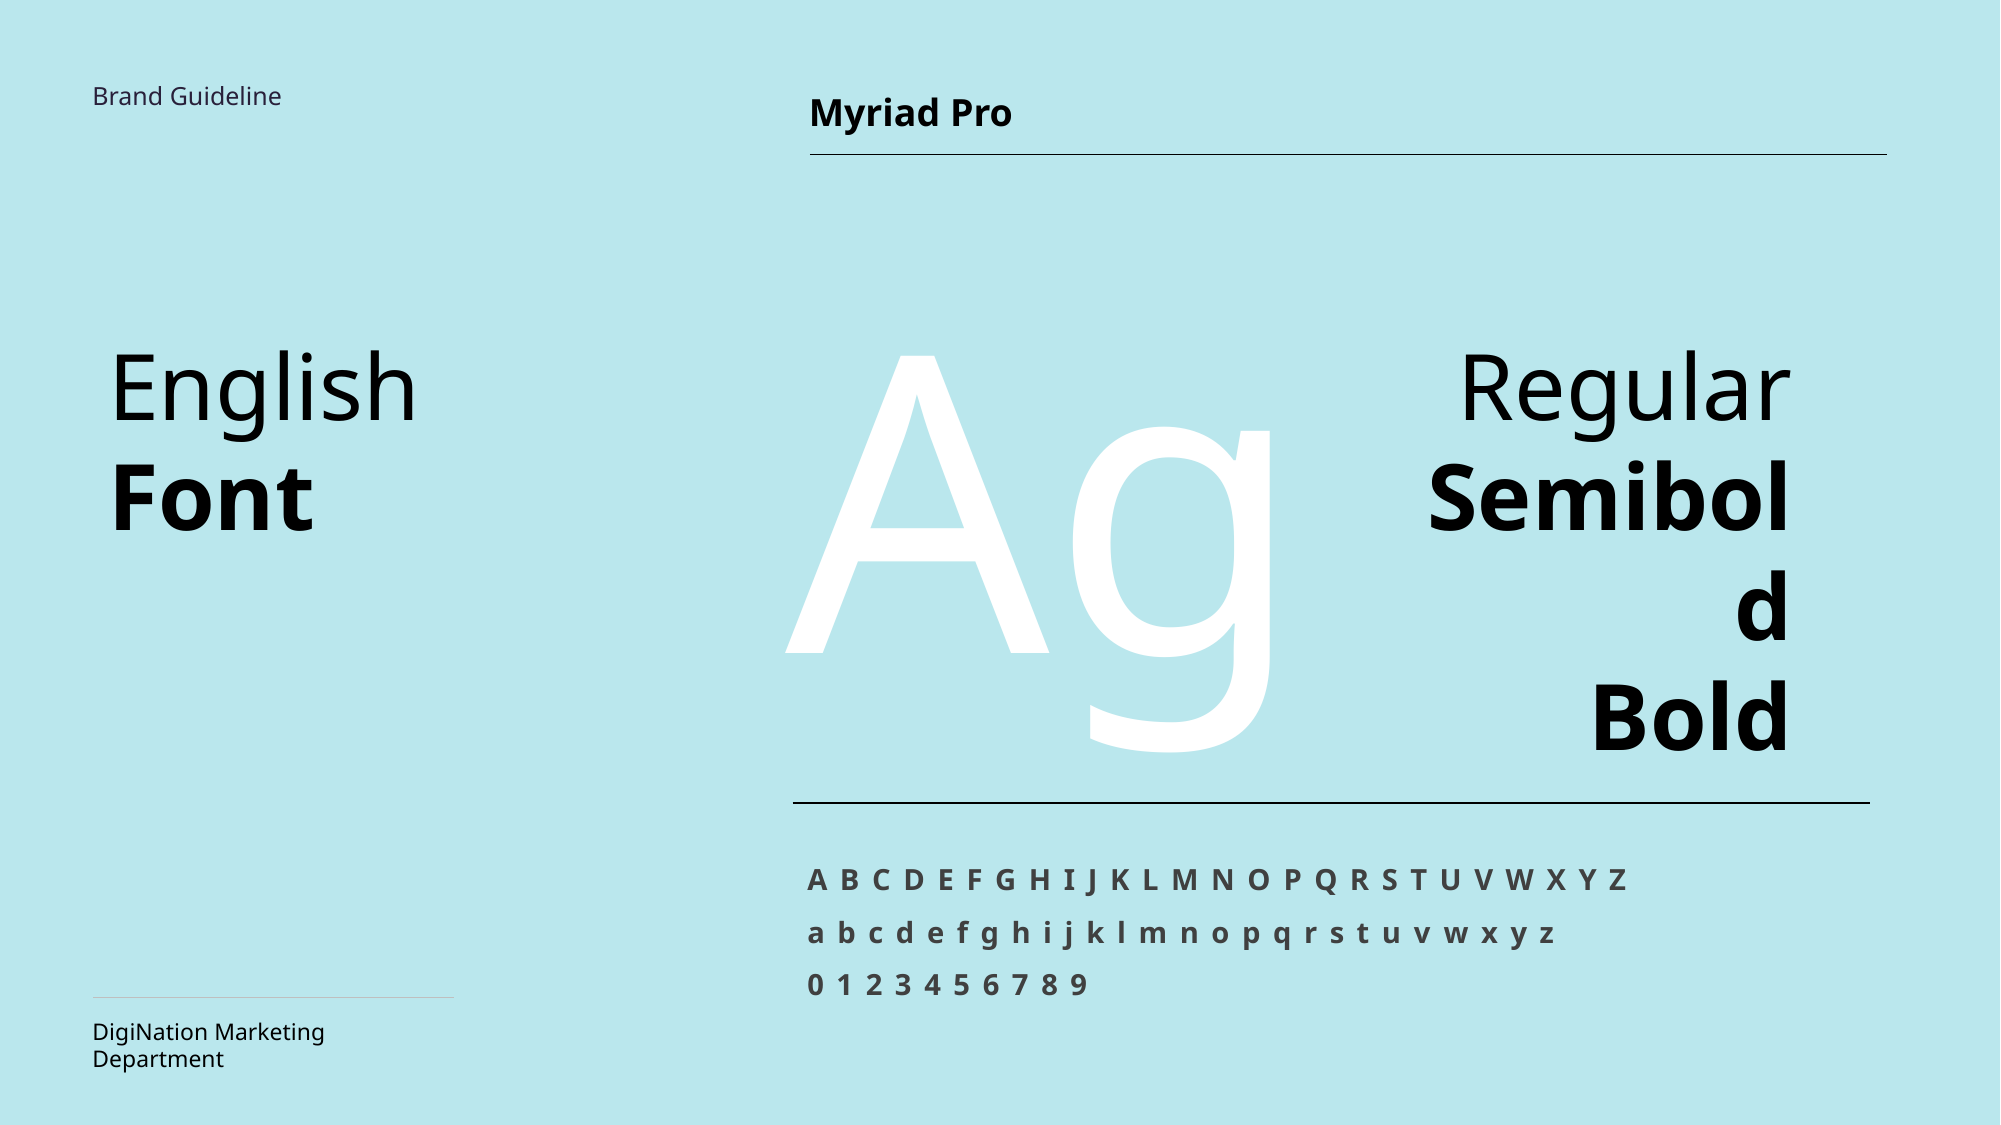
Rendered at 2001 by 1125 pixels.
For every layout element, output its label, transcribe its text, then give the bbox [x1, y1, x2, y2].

text_box Ag [771, 231, 1388, 744]
text_box DigiNation Marketing Department [77, 1010, 455, 1080]
text_box Brand Guideline [77, 73, 356, 119]
text_box ABCDEFGHIJKLMNOPQRSTUVWXYZ abcdefghijklmnopqrstuvwxyz 0123456789 [792, 836, 1656, 1009]
text_box English Font [93, 321, 505, 557]
text_box Regular Semibold Bold [1397, 321, 1808, 777]
text_box Myriad Pro [794, 81, 1058, 142]
